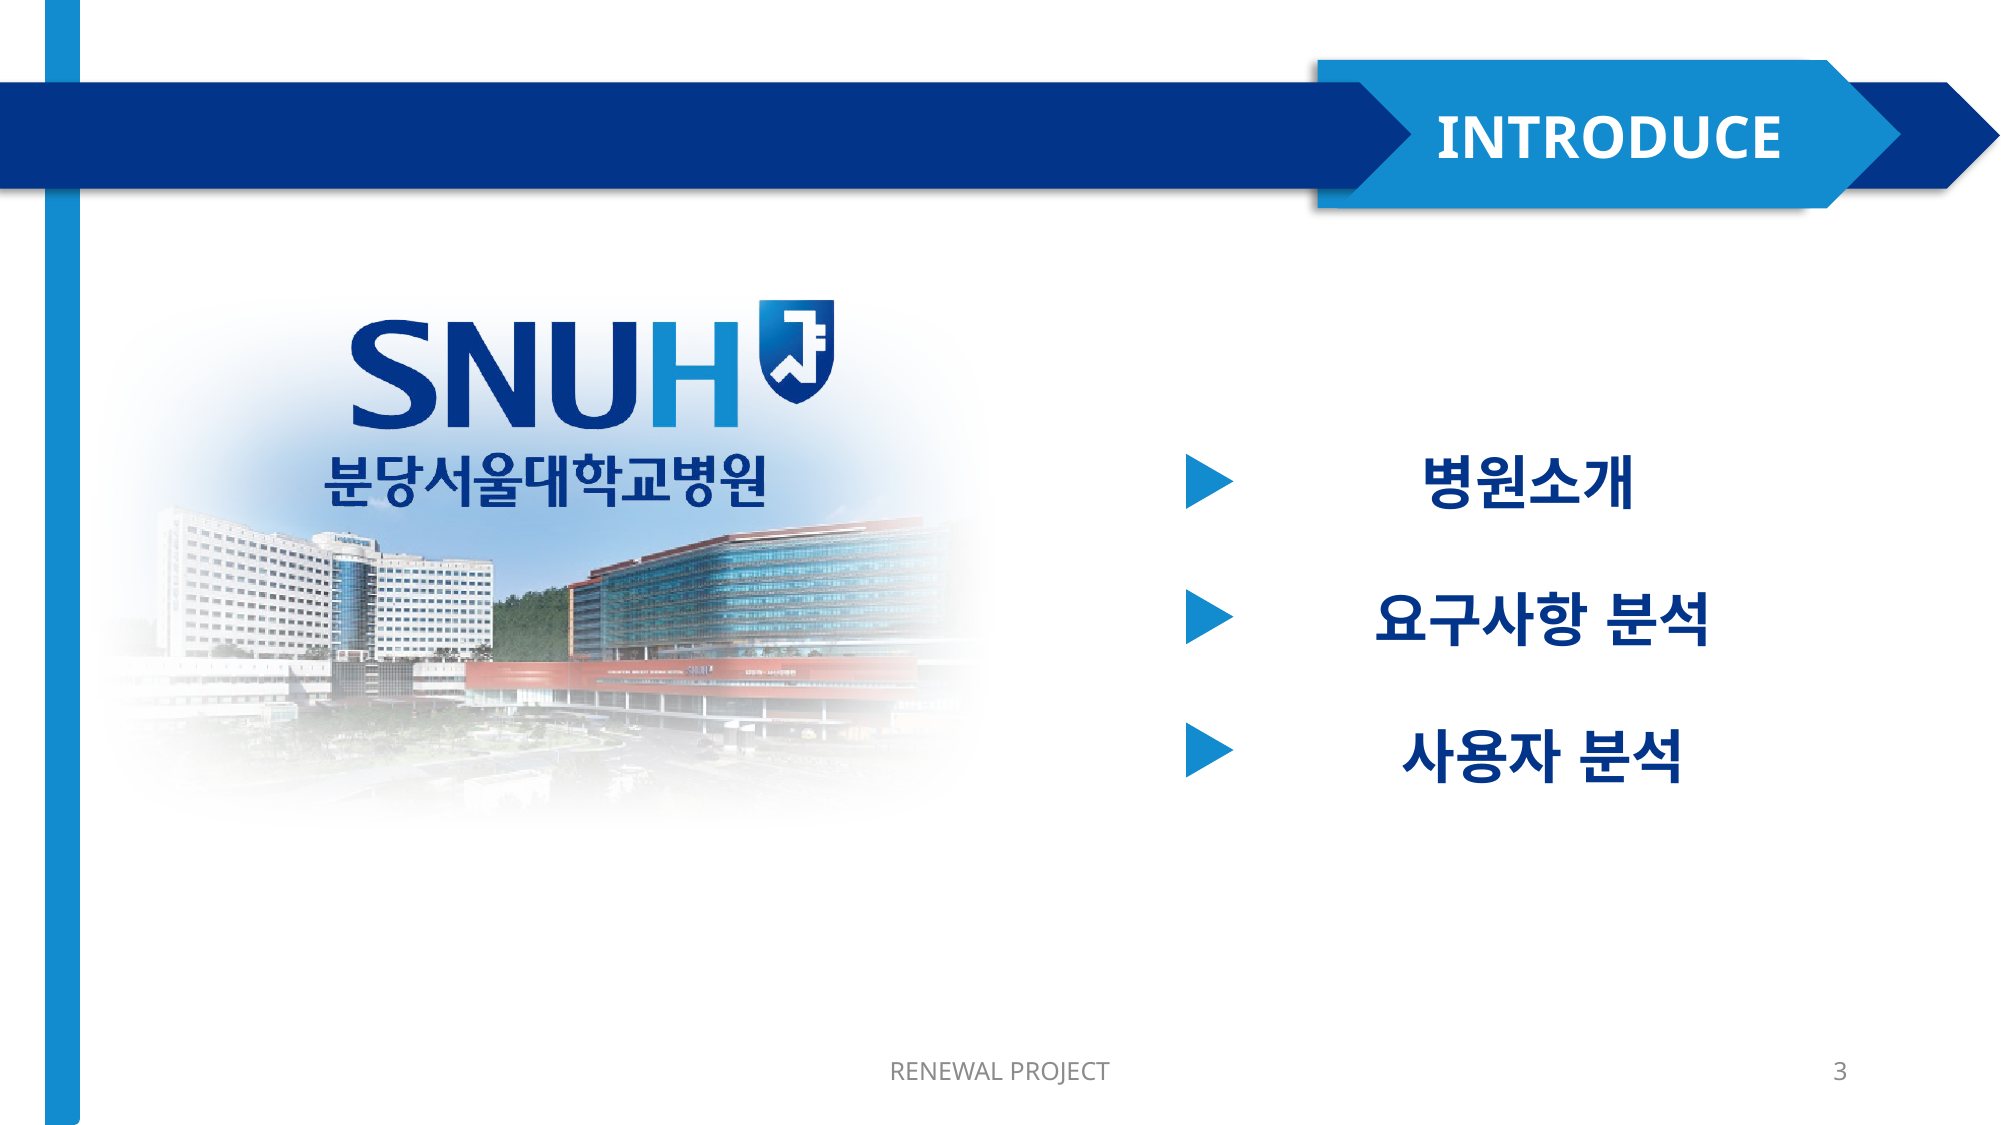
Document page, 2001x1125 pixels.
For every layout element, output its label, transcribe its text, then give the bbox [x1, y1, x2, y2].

text_box 요구사항 분석 [1318, 575, 1769, 661]
slide_number 3 [1412, 1042, 1863, 1103]
picture [319, 284, 840, 521]
text_box DARK BLUE #2763BA [285, 500, 801, 650]
text_box 사용자 분석 [1344, 712, 1743, 798]
text_box [1185, 452, 1236, 511]
text_box 스토리보드 [340, 521, 746, 611]
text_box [211, 420, 875, 716]
footer RENEWAL PROJECT [662, 1042, 1338, 1103]
text_box [1185, 587, 1236, 646]
text_box 20대후반에서 40대 초반 노후하신 부모님을 대신하여 진료예약을 하고자 방문하는 사용자 [317, 521, 769, 626]
text_box [224, 433, 862, 704]
text_box SNUBH Section title 32px [301, 518, 785, 639]
text_box [247, 458, 839, 682]
text_box 병원소개 [1388, 438, 1669, 524]
text_box [1185, 720, 1236, 780]
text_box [259, 471, 827, 672]
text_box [236, 446, 850, 693]
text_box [272, 485, 814, 662]
